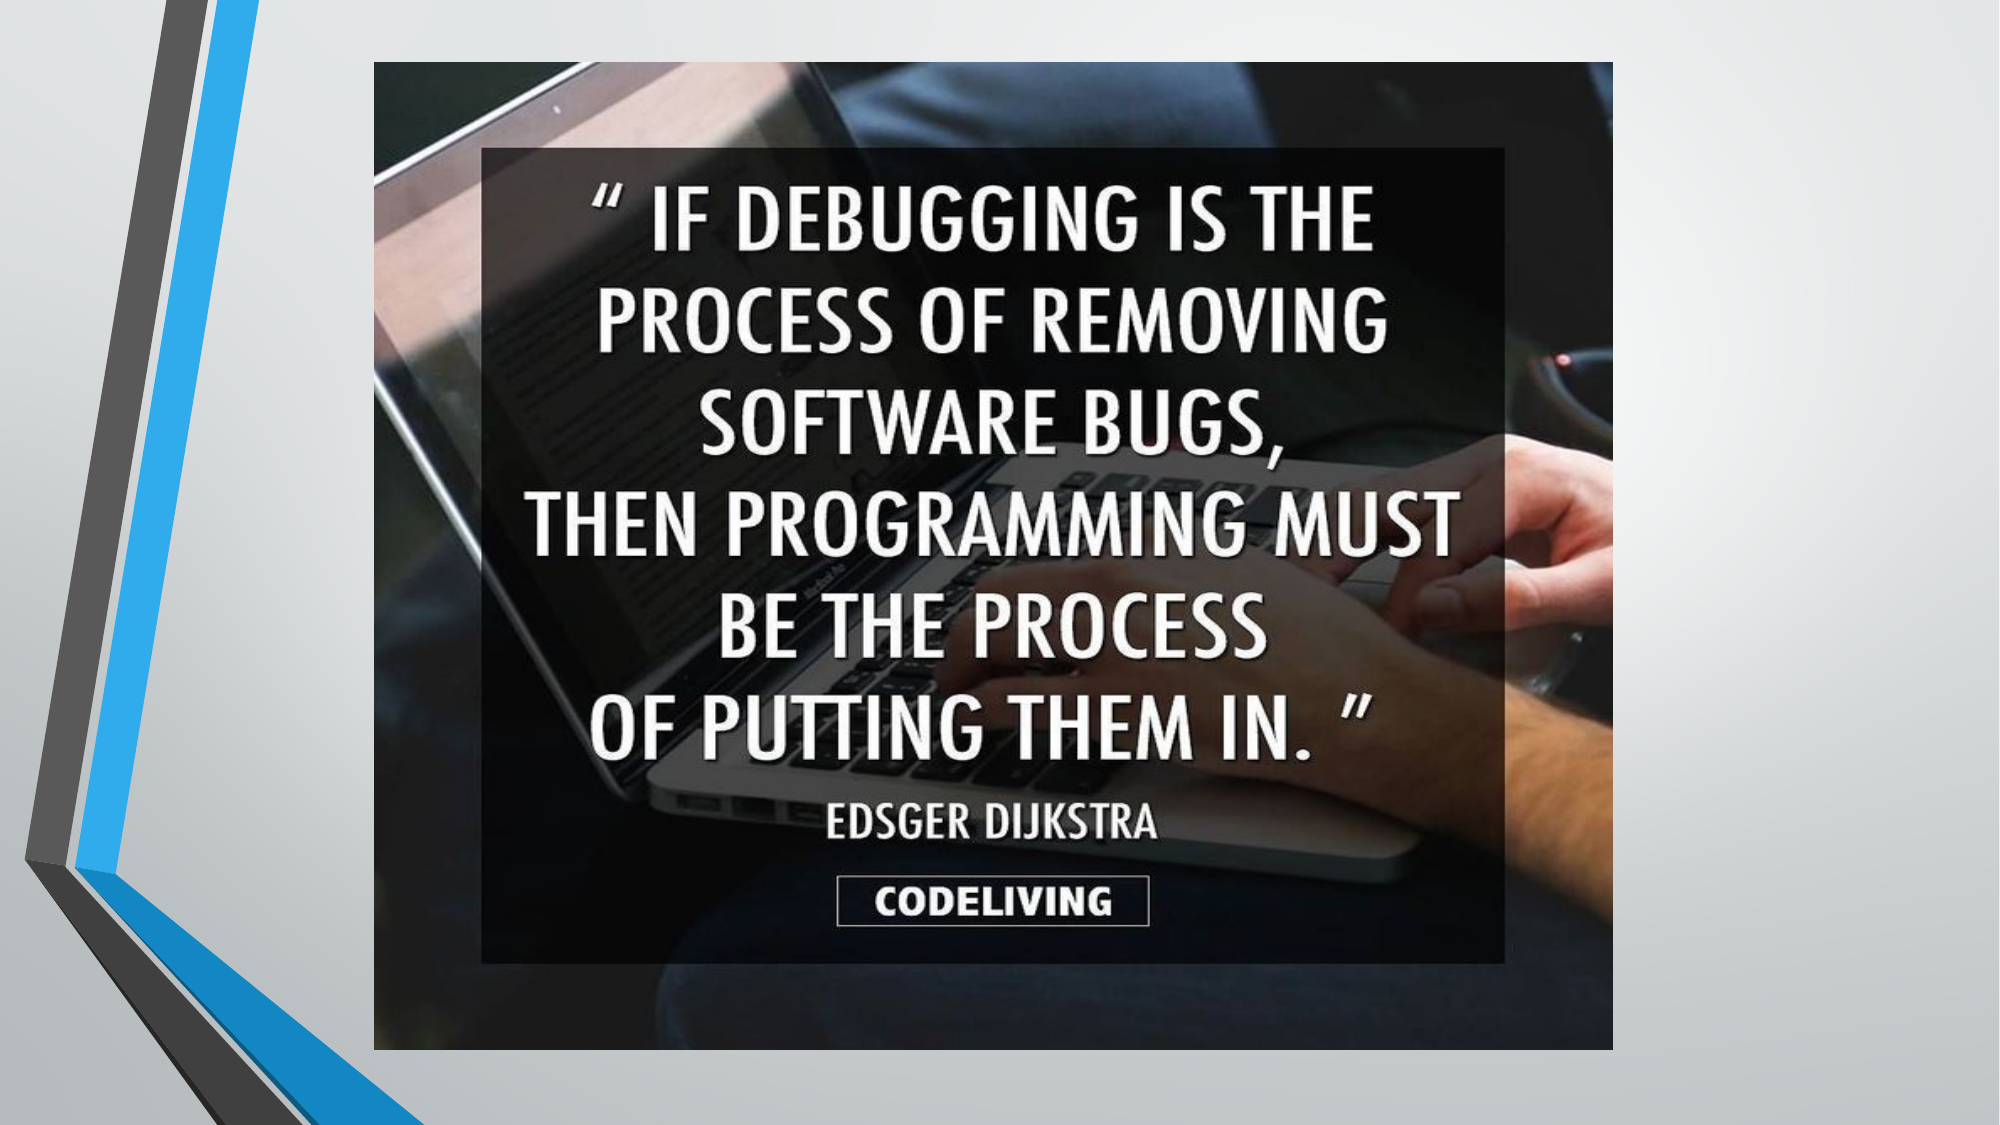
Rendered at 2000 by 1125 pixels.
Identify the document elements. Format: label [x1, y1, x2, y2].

picture [374, 62, 1613, 1051]
